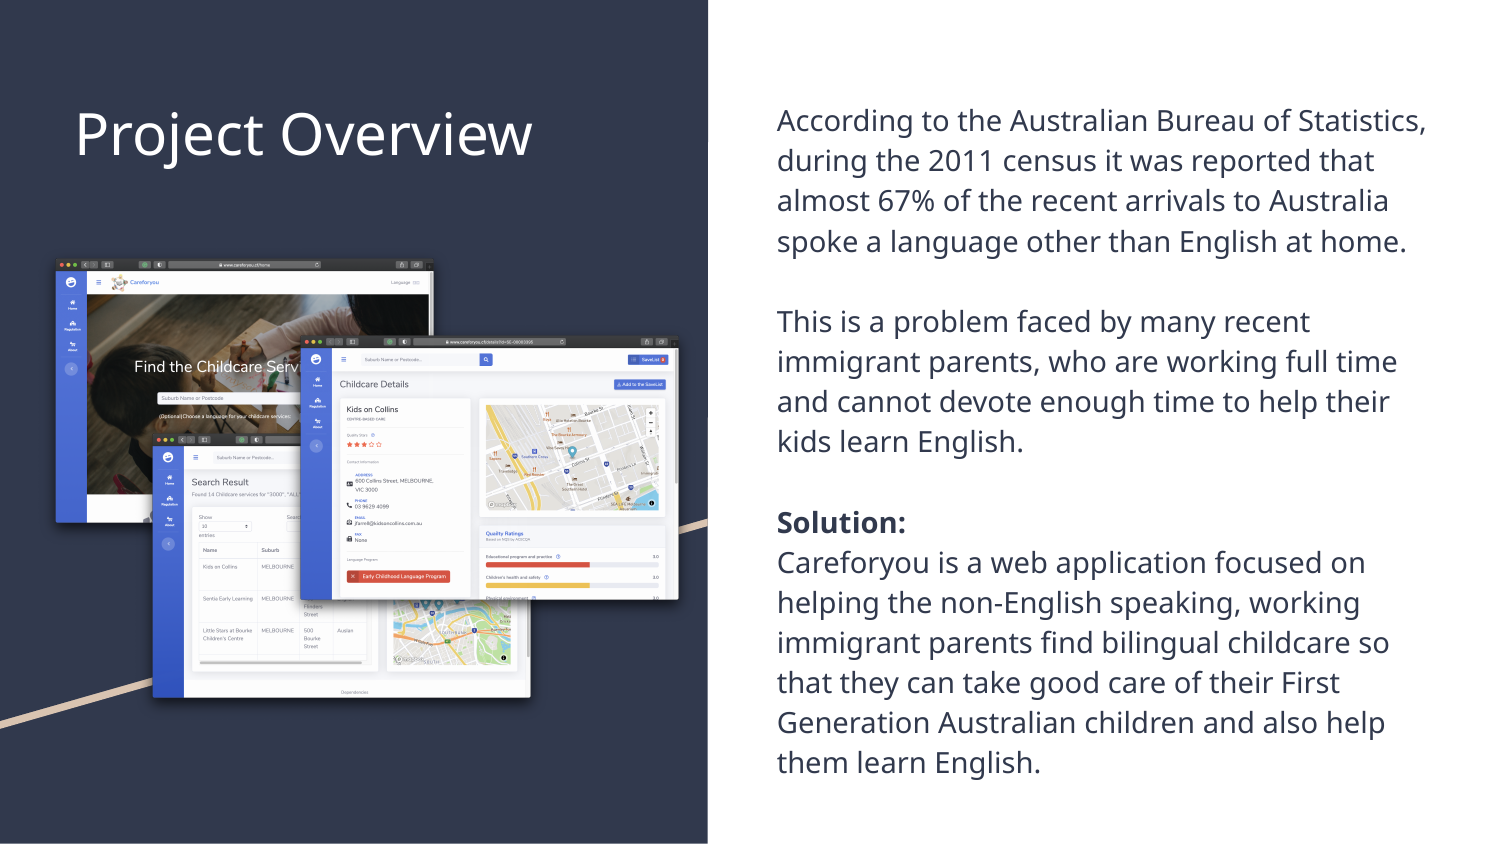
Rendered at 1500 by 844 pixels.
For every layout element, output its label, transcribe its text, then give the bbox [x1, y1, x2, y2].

title Project Overview [0, 82, 608, 494]
list According to the Australian Bureau of Statistics, during the 2011 census it was reported that almost 67% of the recent arrivals to Australia spoke a language other than English at home. This is a problem faced by many recent immigrant parents, who are working full time and cannot devote enough time to help their kids learn English. Solution: Careforyou is a web application focused on helping the non-English speaking, working immigrant parents find bilingual childcare so that they can take good care of their First Generation Australian children and also help them learn English. [761, 82, 1446, 807]
picture [37, 246, 697, 723]
